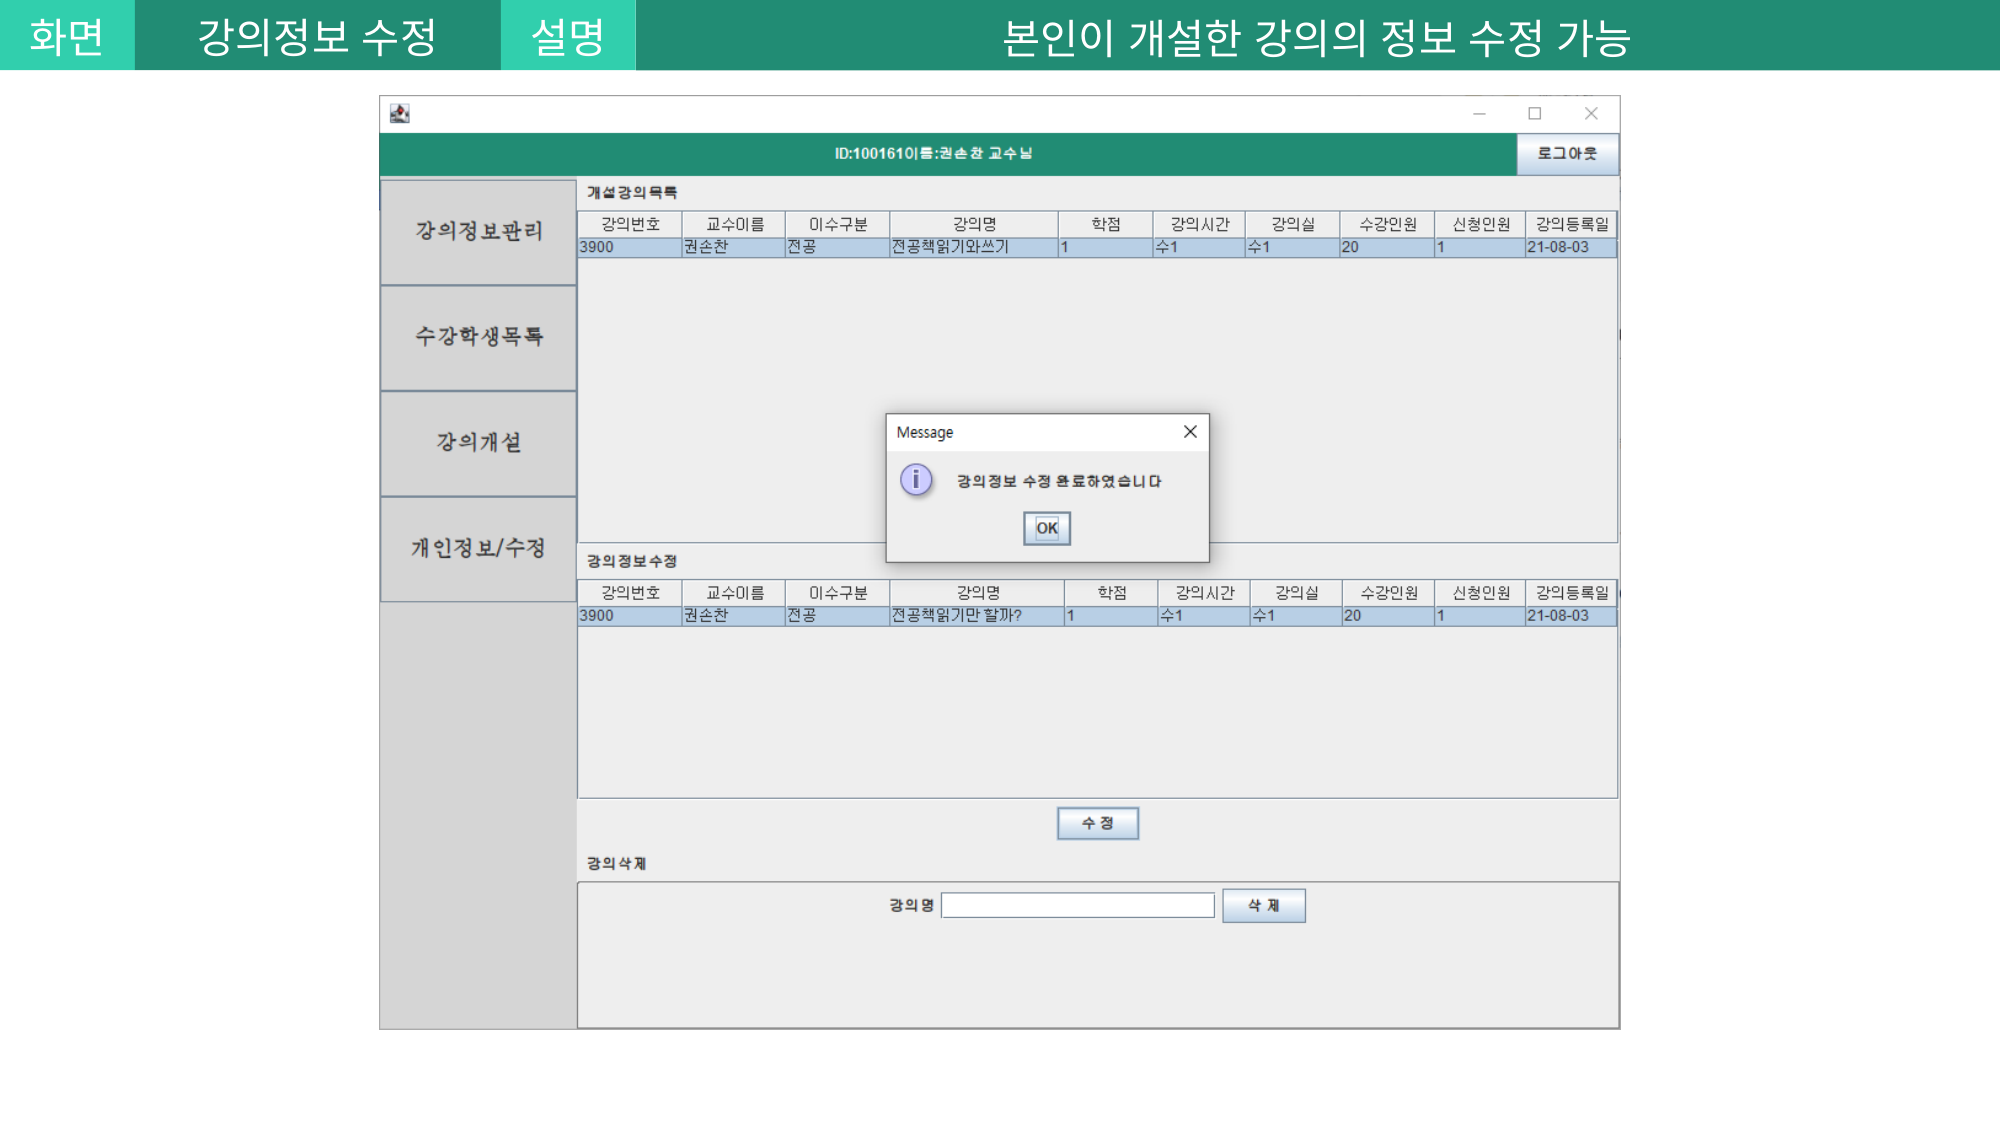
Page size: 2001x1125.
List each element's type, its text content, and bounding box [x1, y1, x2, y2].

text_box 본인이 개설한 강의의 정보 수정 가능 [635, 0, 2000, 71]
text_box 설명 [500, 0, 635, 71]
subtitle 화면 [0, 0, 134, 71]
picture [379, 95, 1621, 1030]
text_box 강의정보 수정 [134, 0, 500, 71]
